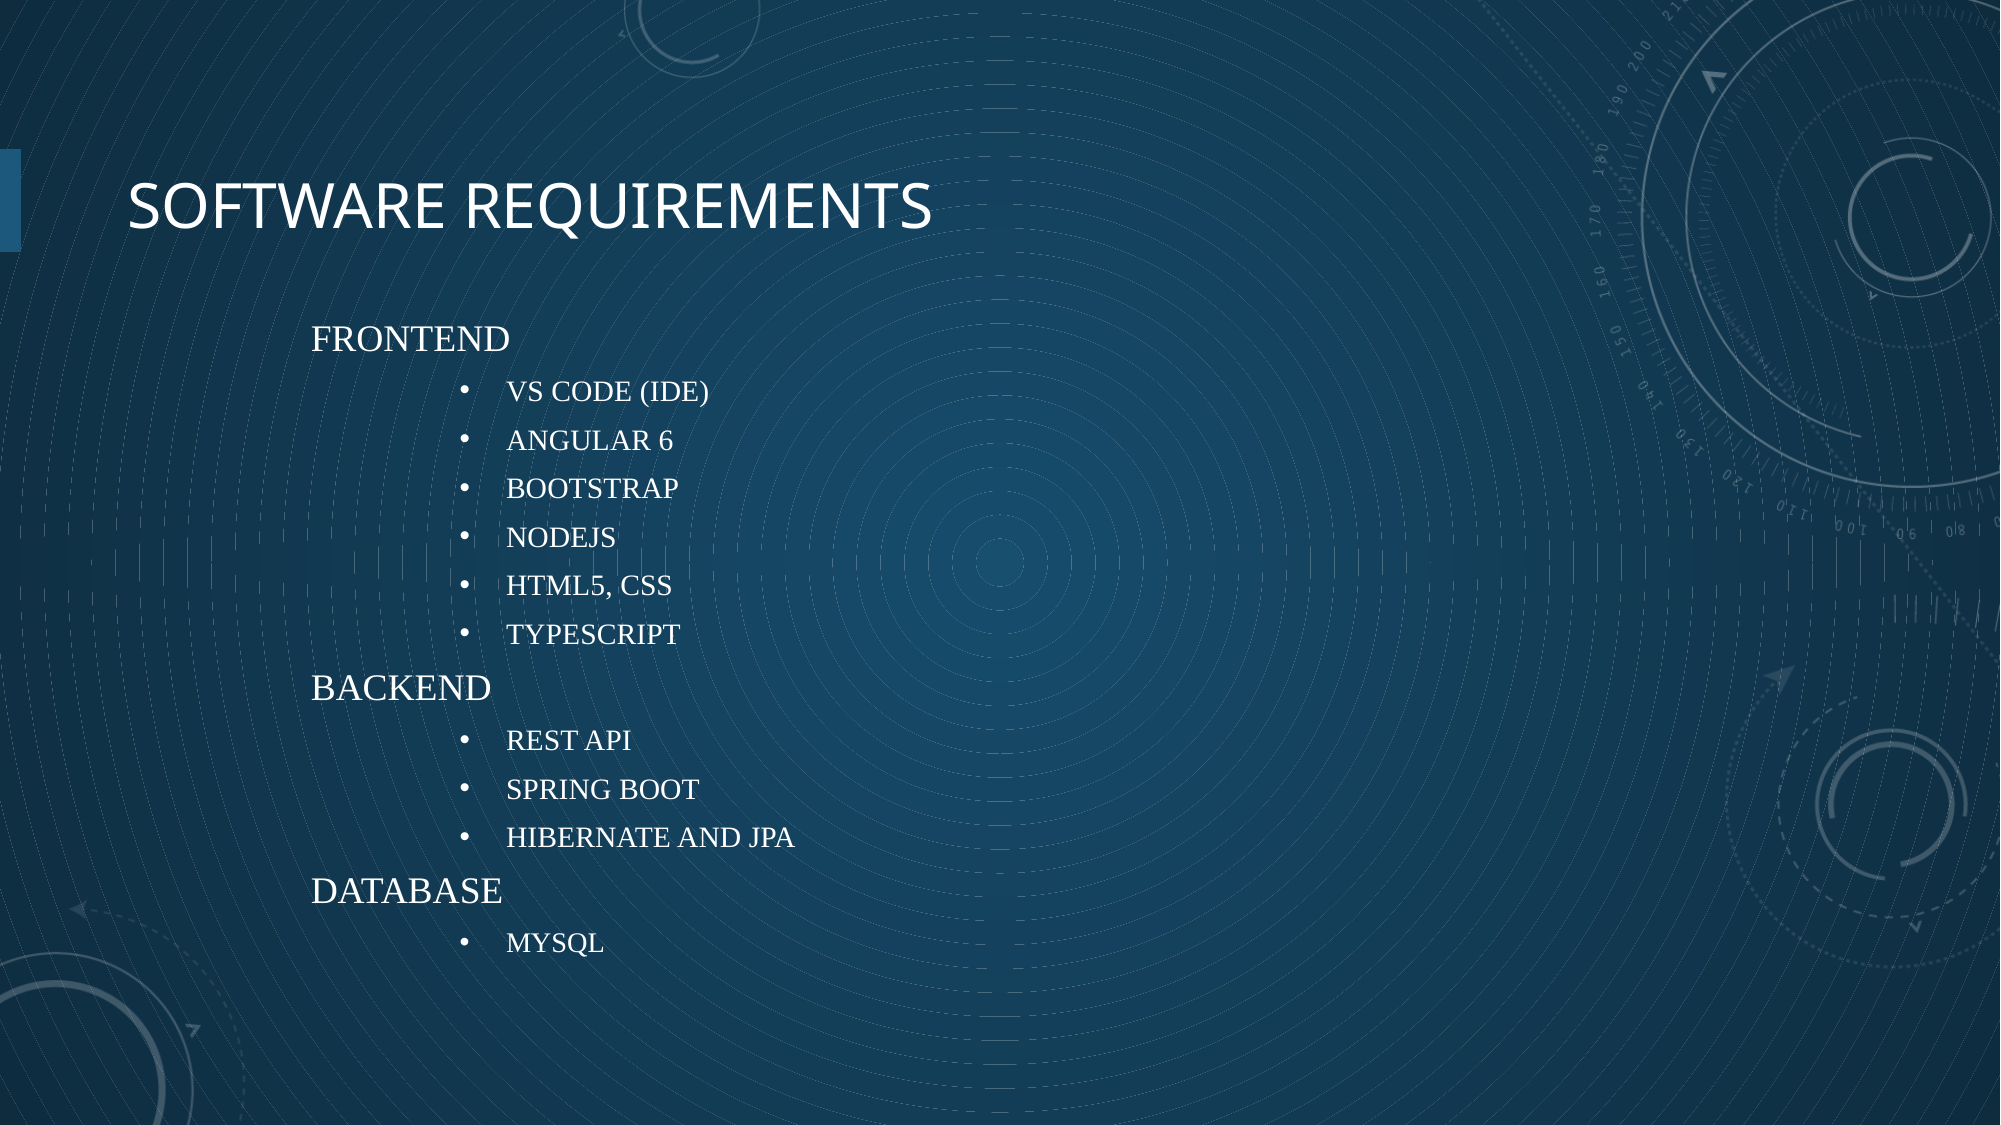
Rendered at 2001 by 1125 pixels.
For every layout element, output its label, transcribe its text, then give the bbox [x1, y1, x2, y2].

title SOFTWARE REQUIREMENTS [112, 99, 1891, 307]
list FRONTEND VS CODE (IDE) ANGULAR 6 BOOTSTRAP NODEJS HTML5, CSS TYPESCRIPT BACKEND REST API SPRING BOOT HIBERNATE AND JPA DATABASE MYSQL [295, 306, 2000, 1053]
picture [0, 0, 2000, 1125]
